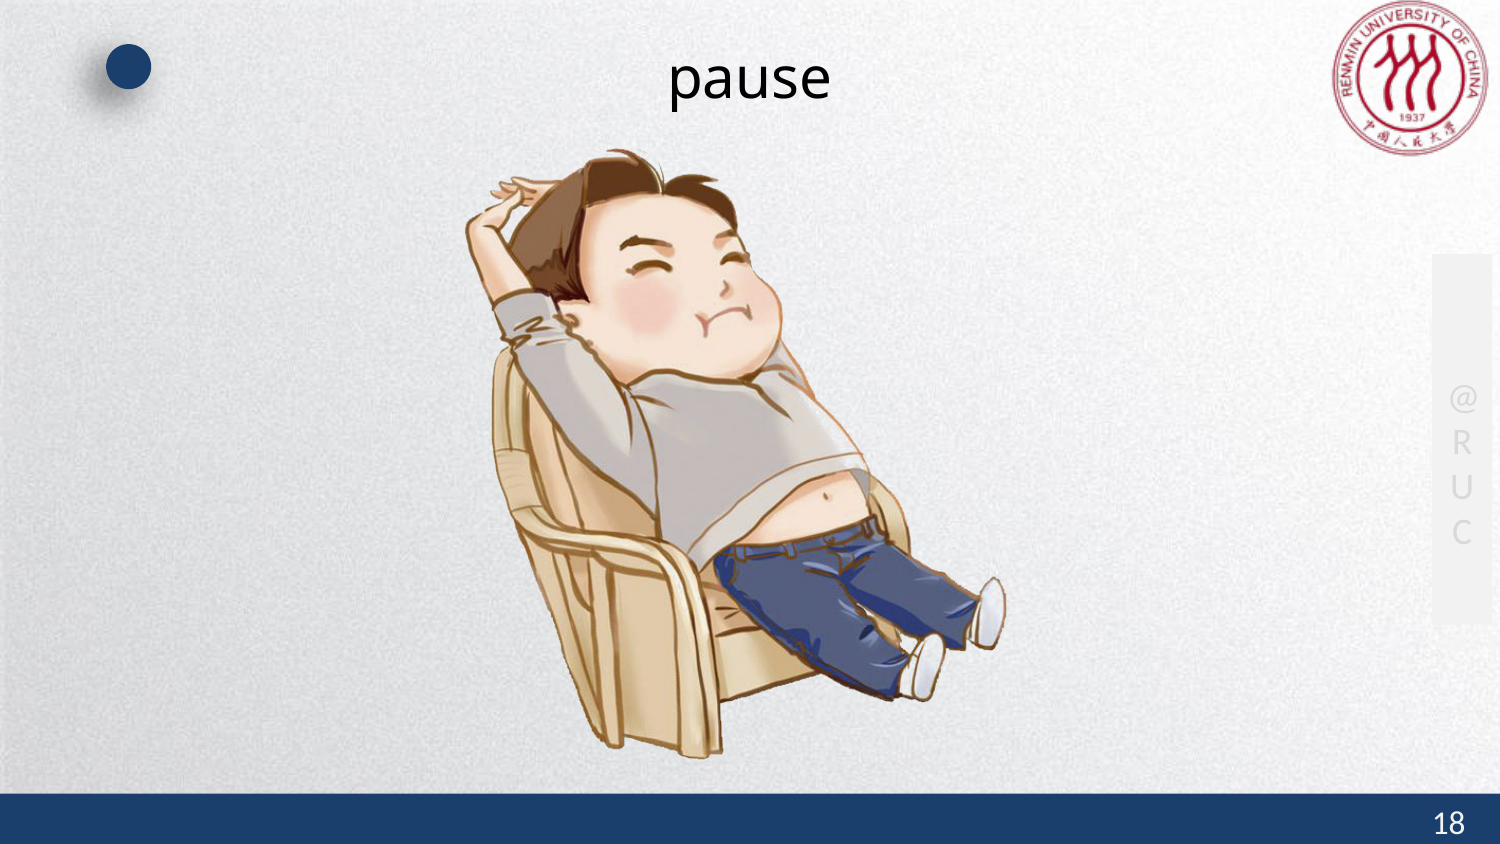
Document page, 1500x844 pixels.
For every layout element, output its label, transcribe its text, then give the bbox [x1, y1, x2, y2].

title pause [75, 33, 1425, 116]
picture [0, 0, 1500, 793]
